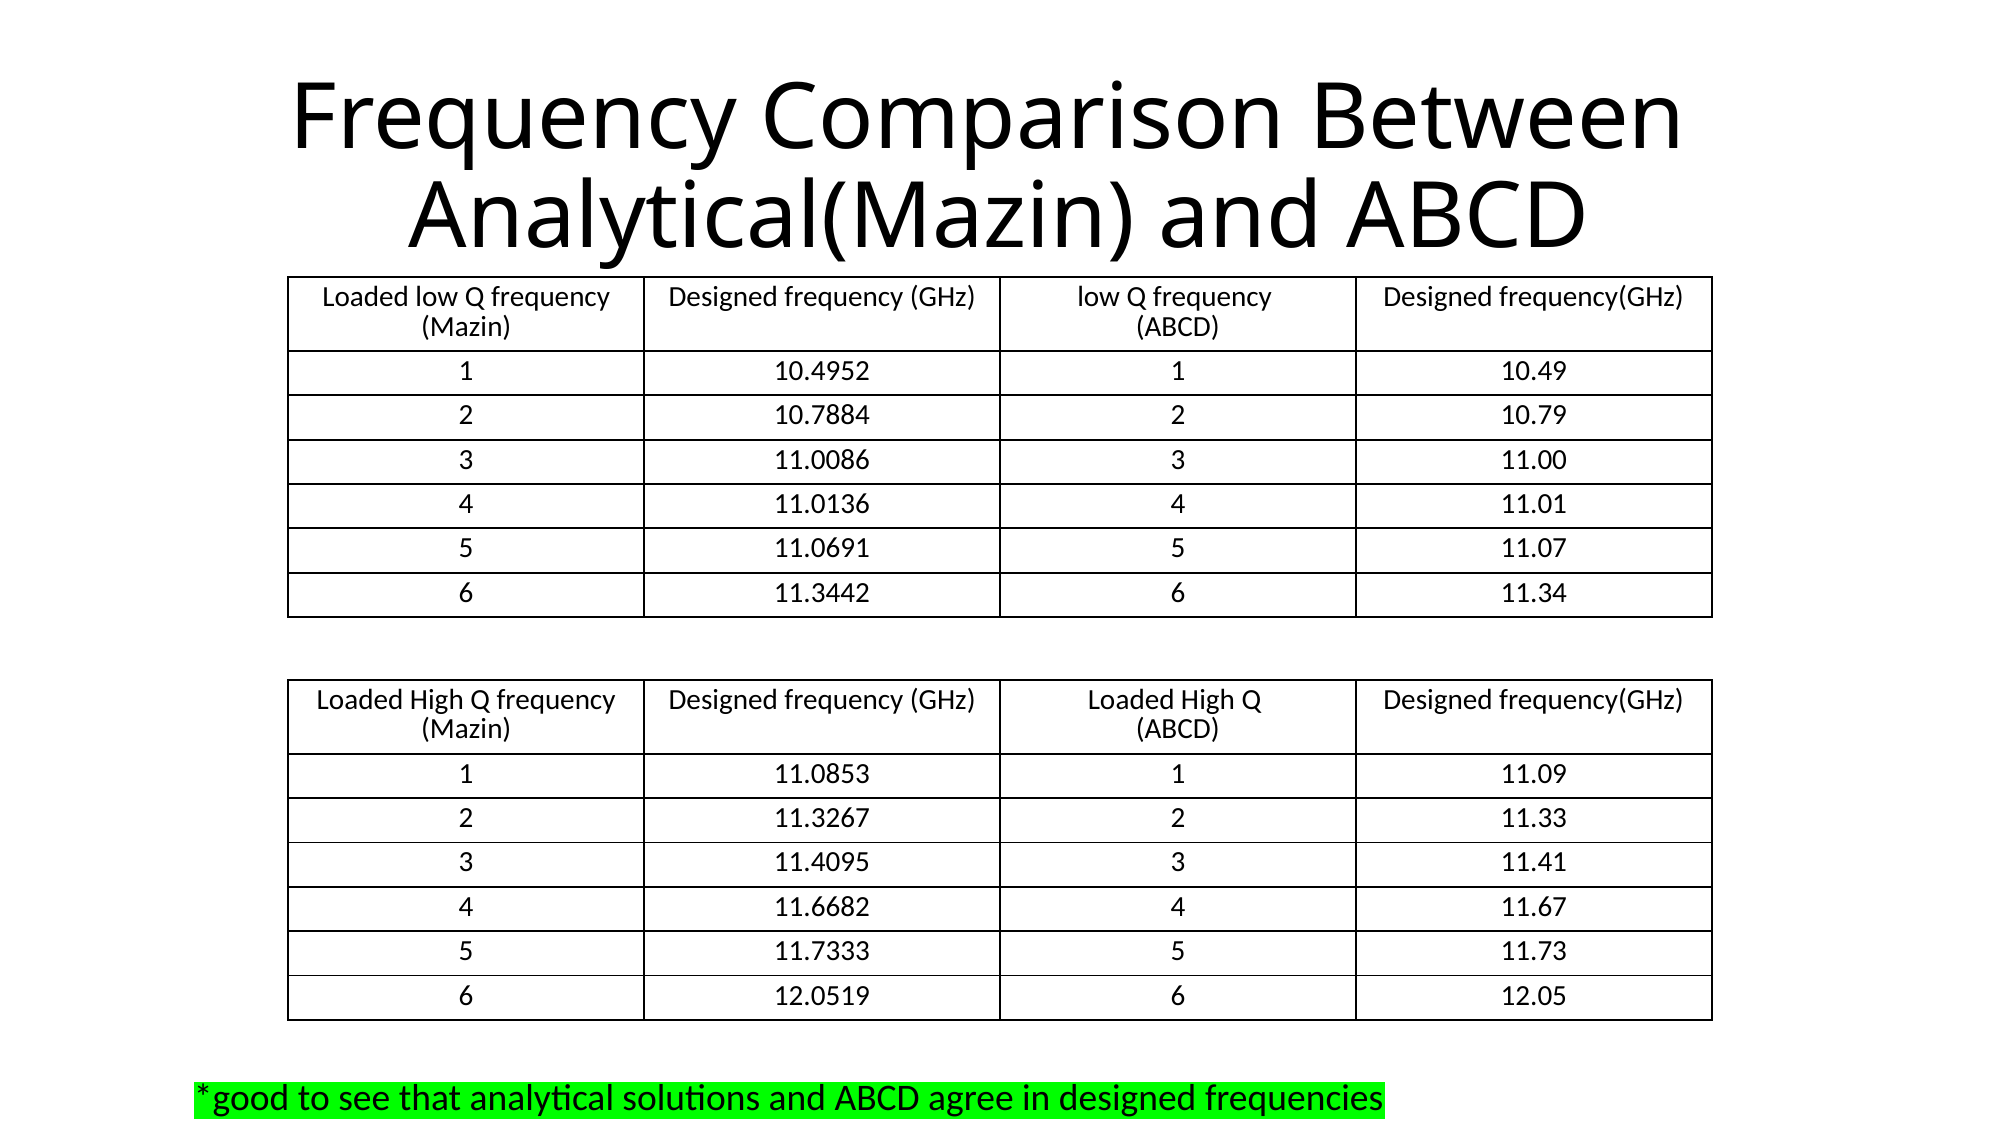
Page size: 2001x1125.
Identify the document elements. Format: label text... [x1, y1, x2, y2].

table_cell 10.79 [1357, 396, 1711, 439]
table_header Designed frequency (GHz) [645, 681, 999, 753]
table_cell 2 [289, 799, 643, 842]
table_cell 11.00 [1357, 441, 1711, 483]
table_cell 11.6682 [645, 888, 999, 930]
table_cell 11.0136 [645, 485, 999, 527]
table_cell 5 [1001, 529, 1355, 572]
table_header Designed frequency(GHz) [1357, 278, 1711, 350]
table_cell 1 [289, 352, 643, 394]
table_cell 3 [289, 441, 643, 483]
table_cell 6 [289, 976, 643, 1019]
table_cell 11.09 [1357, 755, 1711, 797]
table_cell 3 [289, 843, 643, 886]
table_cell 5 [289, 529, 643, 572]
table_cell 11.4095 [645, 843, 999, 886]
table_cell 11.0853 [645, 755, 999, 797]
table_cell 11.7333 [645, 932, 999, 975]
table_cell 10.49 [1357, 352, 1711, 394]
table_cell 11.3442 [645, 574, 999, 616]
table_cell 11.01 [1357, 485, 1711, 527]
table_cell 2 [1001, 396, 1355, 439]
table_cell 4 [1001, 888, 1355, 930]
table_cell 11.73 [1357, 932, 1711, 975]
table_cell 10.4952 [645, 352, 999, 394]
table_cell 11.07 [1357, 529, 1711, 572]
table_cell 1 [1001, 352, 1355, 394]
table_header low Q frequency (ABCD) [1001, 278, 1355, 350]
table_cell 5 [289, 932, 643, 975]
table_cell 1 [1001, 755, 1355, 797]
table_cell 11.34 [1357, 574, 1711, 616]
table_cell 11.0691 [645, 529, 999, 572]
table_cell 11.0086 [645, 441, 999, 483]
table_cell 11.3267 [645, 799, 999, 842]
table_cell 2 [289, 396, 643, 439]
table_cell 6 [289, 574, 643, 616]
table_header Loaded High Q (ABCD) [1001, 681, 1355, 753]
table_cell 5 [1001, 932, 1355, 975]
table_header Loaded low Q frequency (Mazin) [289, 278, 643, 350]
table_cell 3 [1001, 441, 1355, 483]
table_cell 12.0519 [645, 976, 999, 1019]
table_cell 4 [289, 888, 643, 930]
table_cell 12.05 [1357, 976, 1711, 1019]
table_cell 2 [1001, 799, 1355, 842]
table_cell 11.67 [1357, 888, 1711, 930]
table_header Designed frequency(GHz) [1357, 681, 1711, 753]
table_cell 11.41 [1357, 843, 1711, 886]
table_cell 1 [289, 755, 643, 797]
table_cell 10.7884 [645, 396, 999, 439]
table_cell 6 [1001, 976, 1355, 1019]
title Frequency Comparison Between Analytical(Mazin) and ABCD [137, 59, 1863, 278]
table_cell 3 [1001, 843, 1355, 886]
table_cell 4 [1001, 485, 1355, 527]
table_header Designed frequency (GHz) [645, 278, 999, 350]
table_cell 6 [1001, 574, 1355, 616]
table_cell 11.33 [1357, 799, 1711, 842]
text_box *good to see that analytical solutions and ABCD agree in designed frequencies [179, 1065, 1821, 1125]
table_header Loaded High Q frequency (Mazin) [289, 681, 643, 753]
table_cell 4 [289, 485, 643, 527]
